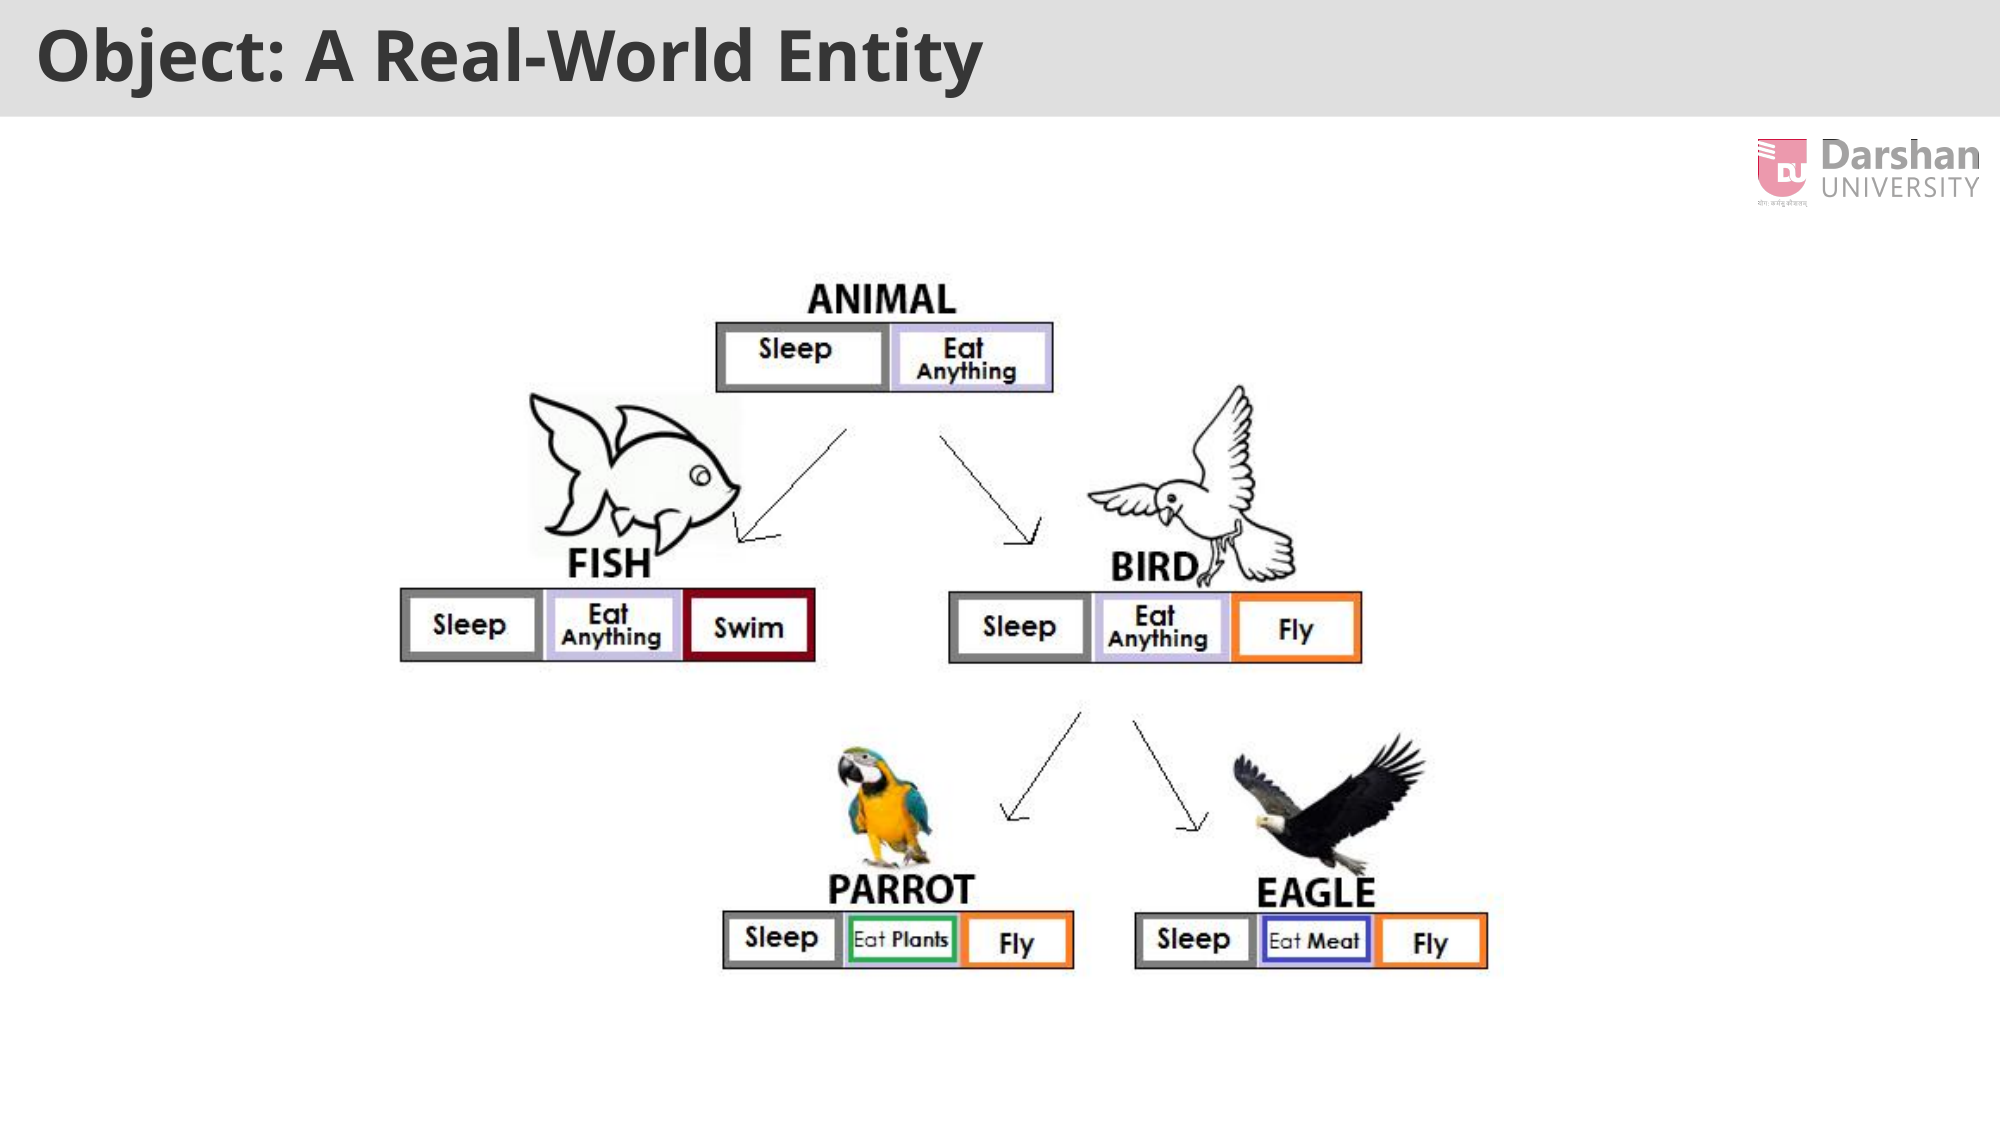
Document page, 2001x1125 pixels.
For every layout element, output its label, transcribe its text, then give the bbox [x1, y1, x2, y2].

title Object: A Real-World Entity [0, 0, 2000, 117]
text_box enter num:5 enter pow:3 ans=125 [1758, 139, 1979, 207]
picture [290, 148, 1504, 1011]
